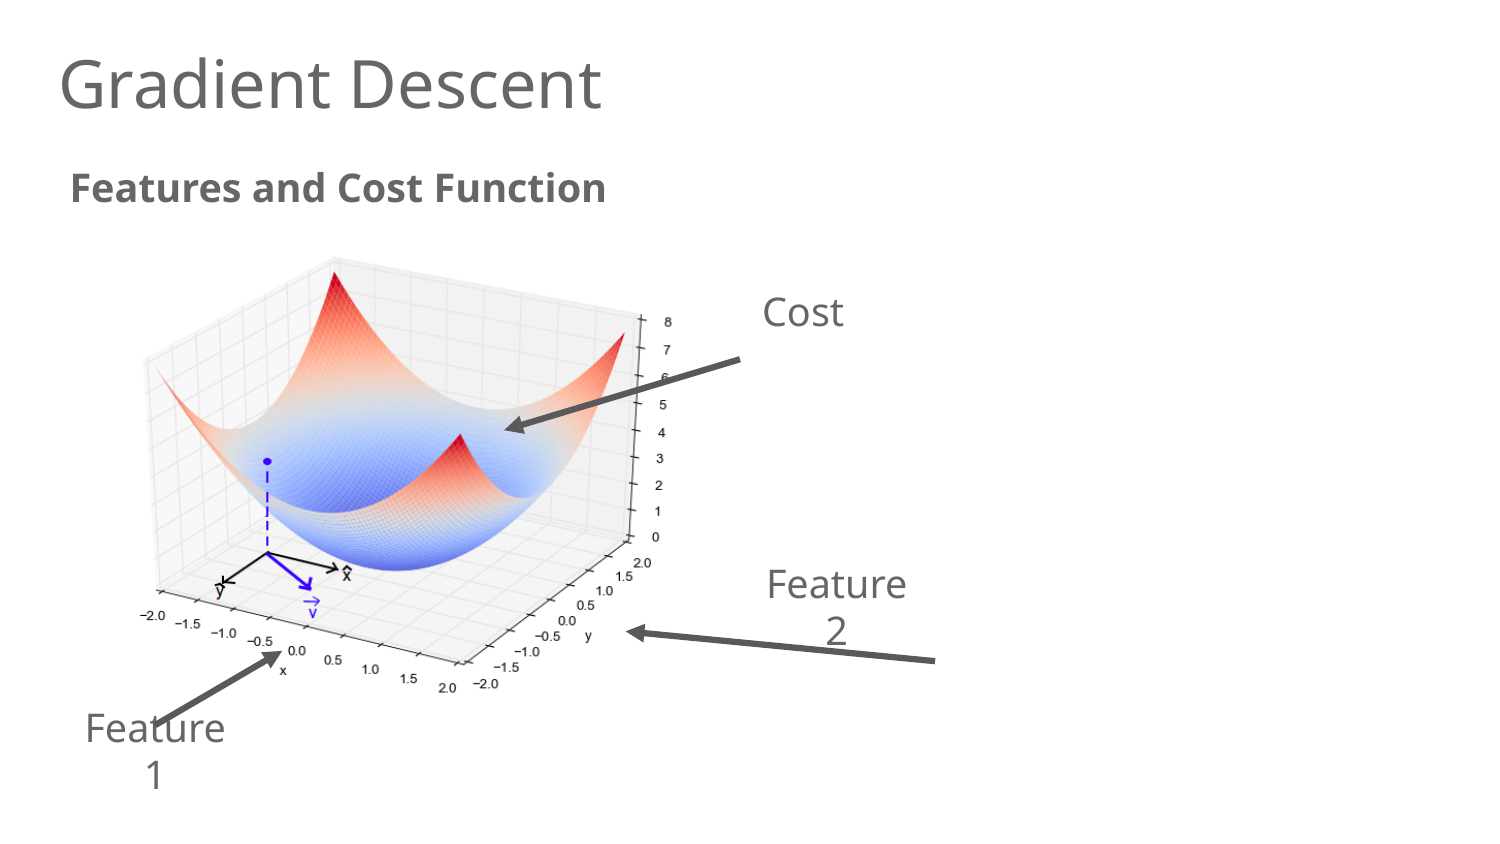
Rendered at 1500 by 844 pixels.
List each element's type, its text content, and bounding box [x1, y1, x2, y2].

text_box Features and Cost Function [59, 153, 1031, 194]
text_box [154, 650, 283, 726]
text_box Gradient Descent [58, 36, 1442, 138]
text_box Cost [723, 285, 900, 336]
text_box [503, 358, 741, 431]
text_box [625, 631, 936, 662]
text_box Feature 1 [58, 725, 252, 776]
text_box Feature 2 [740, 580, 934, 629]
picture [58, 212, 718, 708]
